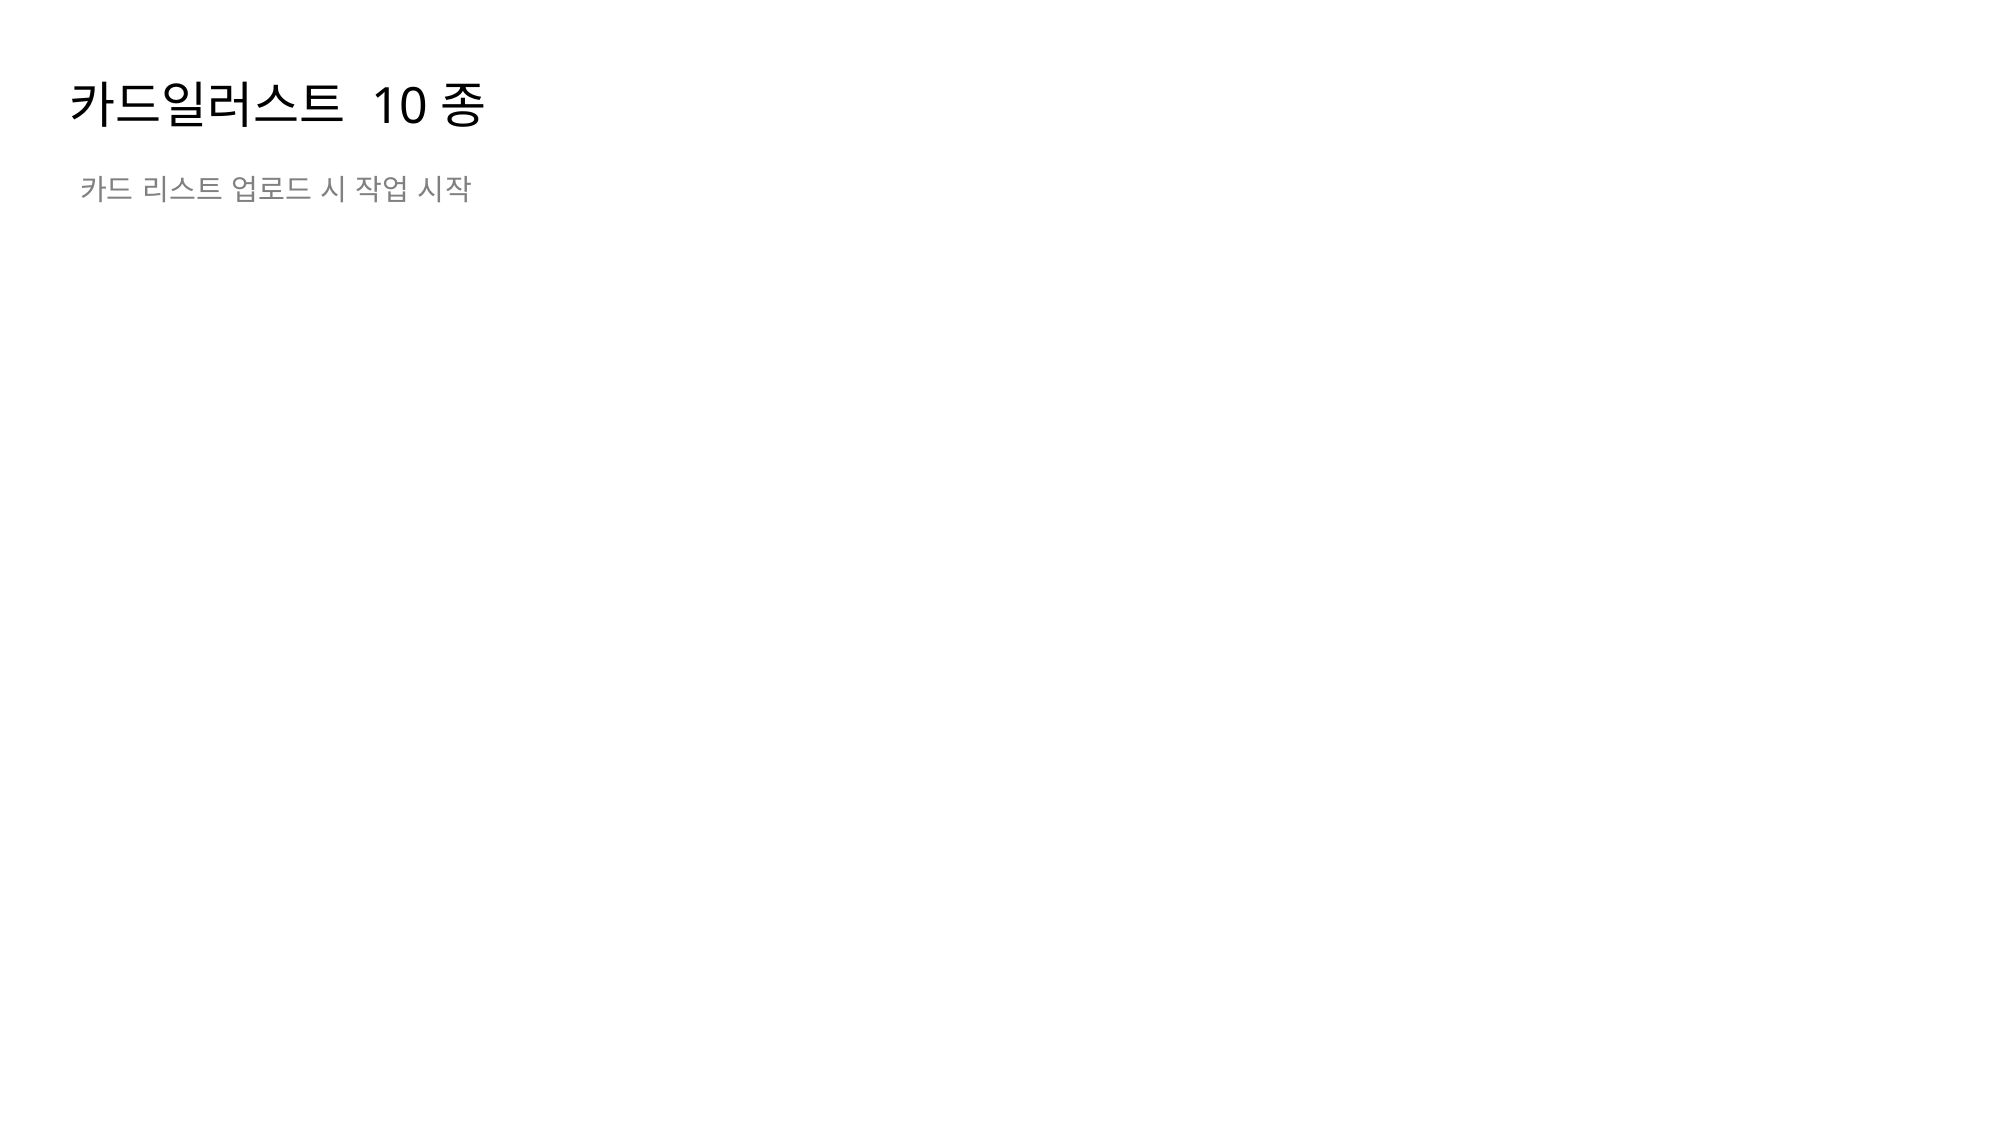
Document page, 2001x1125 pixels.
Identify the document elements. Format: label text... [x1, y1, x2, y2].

text_box 카드 리스트 업로드 시 작업 시작 [65, 163, 675, 214]
text_box 카드일러스트 10종 [54, 65, 501, 141]
